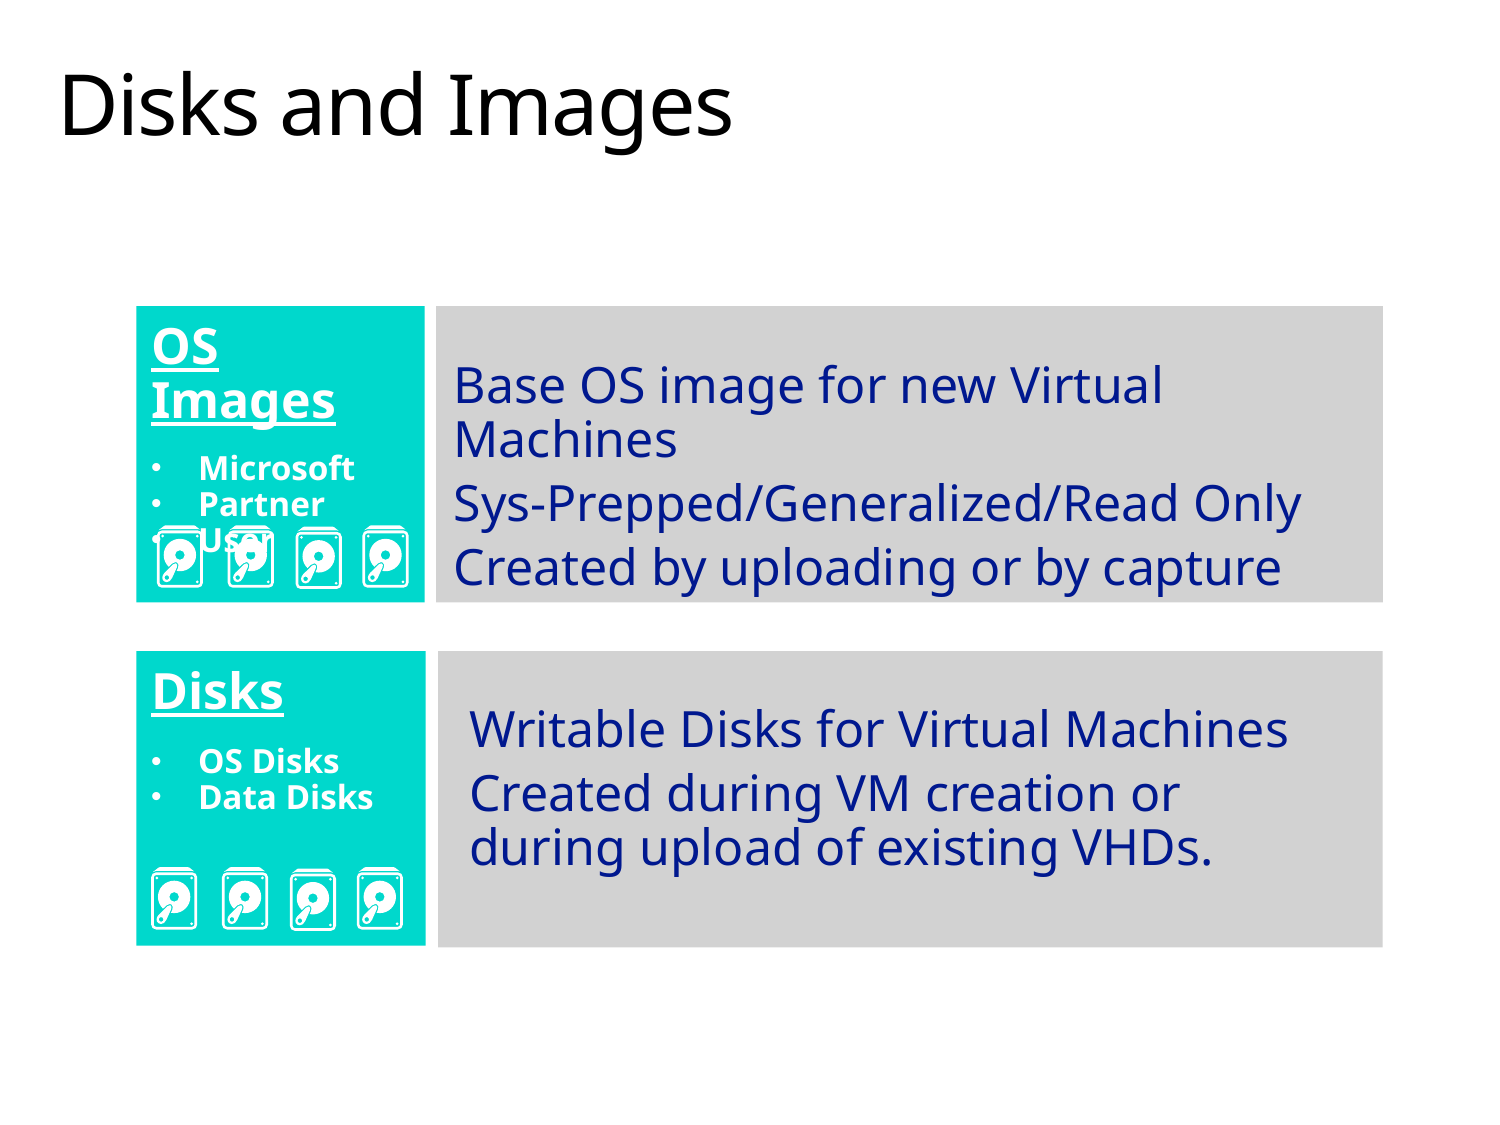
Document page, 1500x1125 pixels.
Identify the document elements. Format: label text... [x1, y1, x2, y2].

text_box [136, 305, 425, 603]
text_box Writable Disks for Virtual Machines Created during VM creation or during upload of existing VHDs. [469, 704, 1305, 941]
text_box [136, 650, 426, 946]
text_box [437, 650, 1383, 948]
title Disks and Images [33, 47, 1468, 196]
text_box Base OS image for new Virtual Machines Sys-Prepped/Generalized/Read Only Created by uploading or by capture [453, 360, 1368, 597]
text_box [435, 305, 1384, 603]
